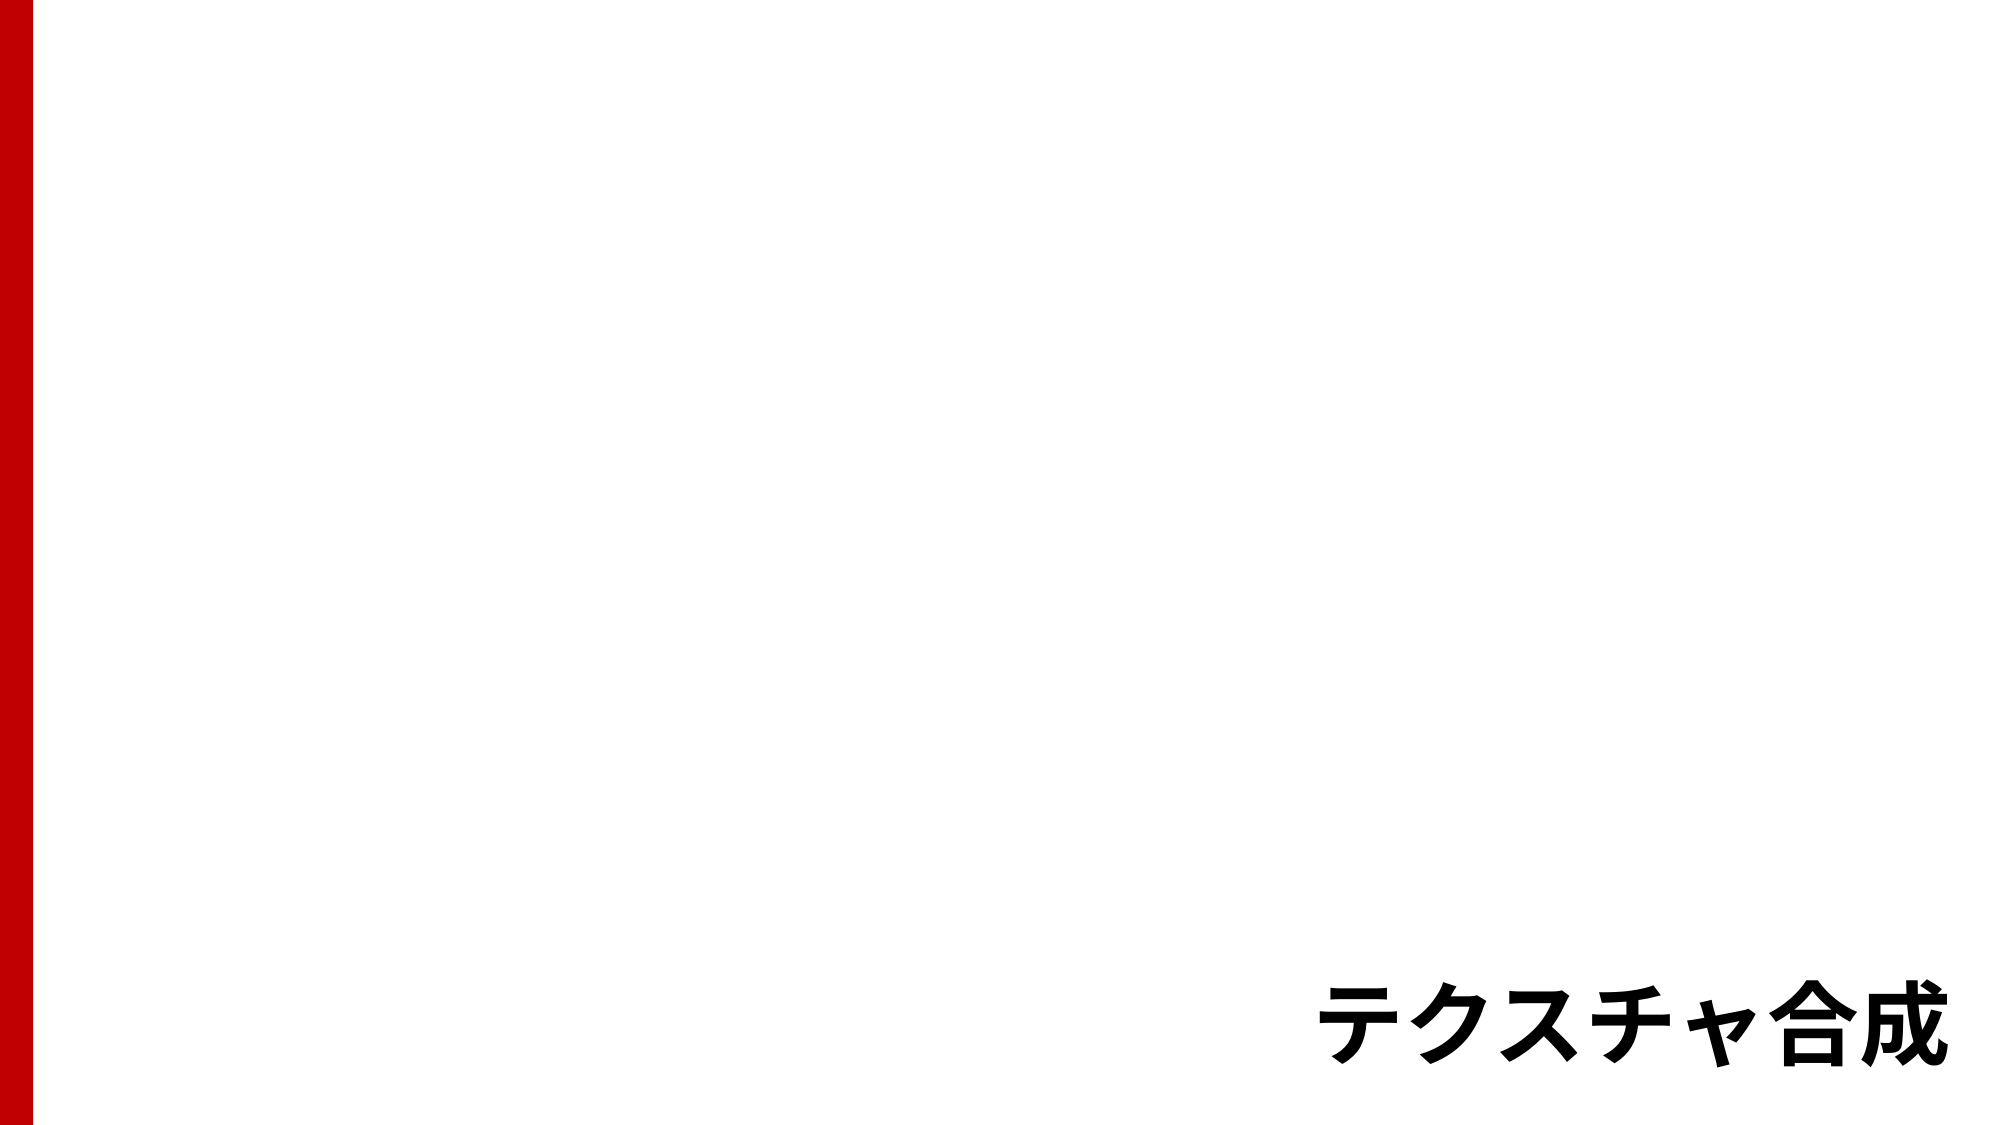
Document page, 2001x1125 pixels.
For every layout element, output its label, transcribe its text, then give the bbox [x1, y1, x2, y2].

title テクスチャ合成 [45, 969, 1967, 1090]
